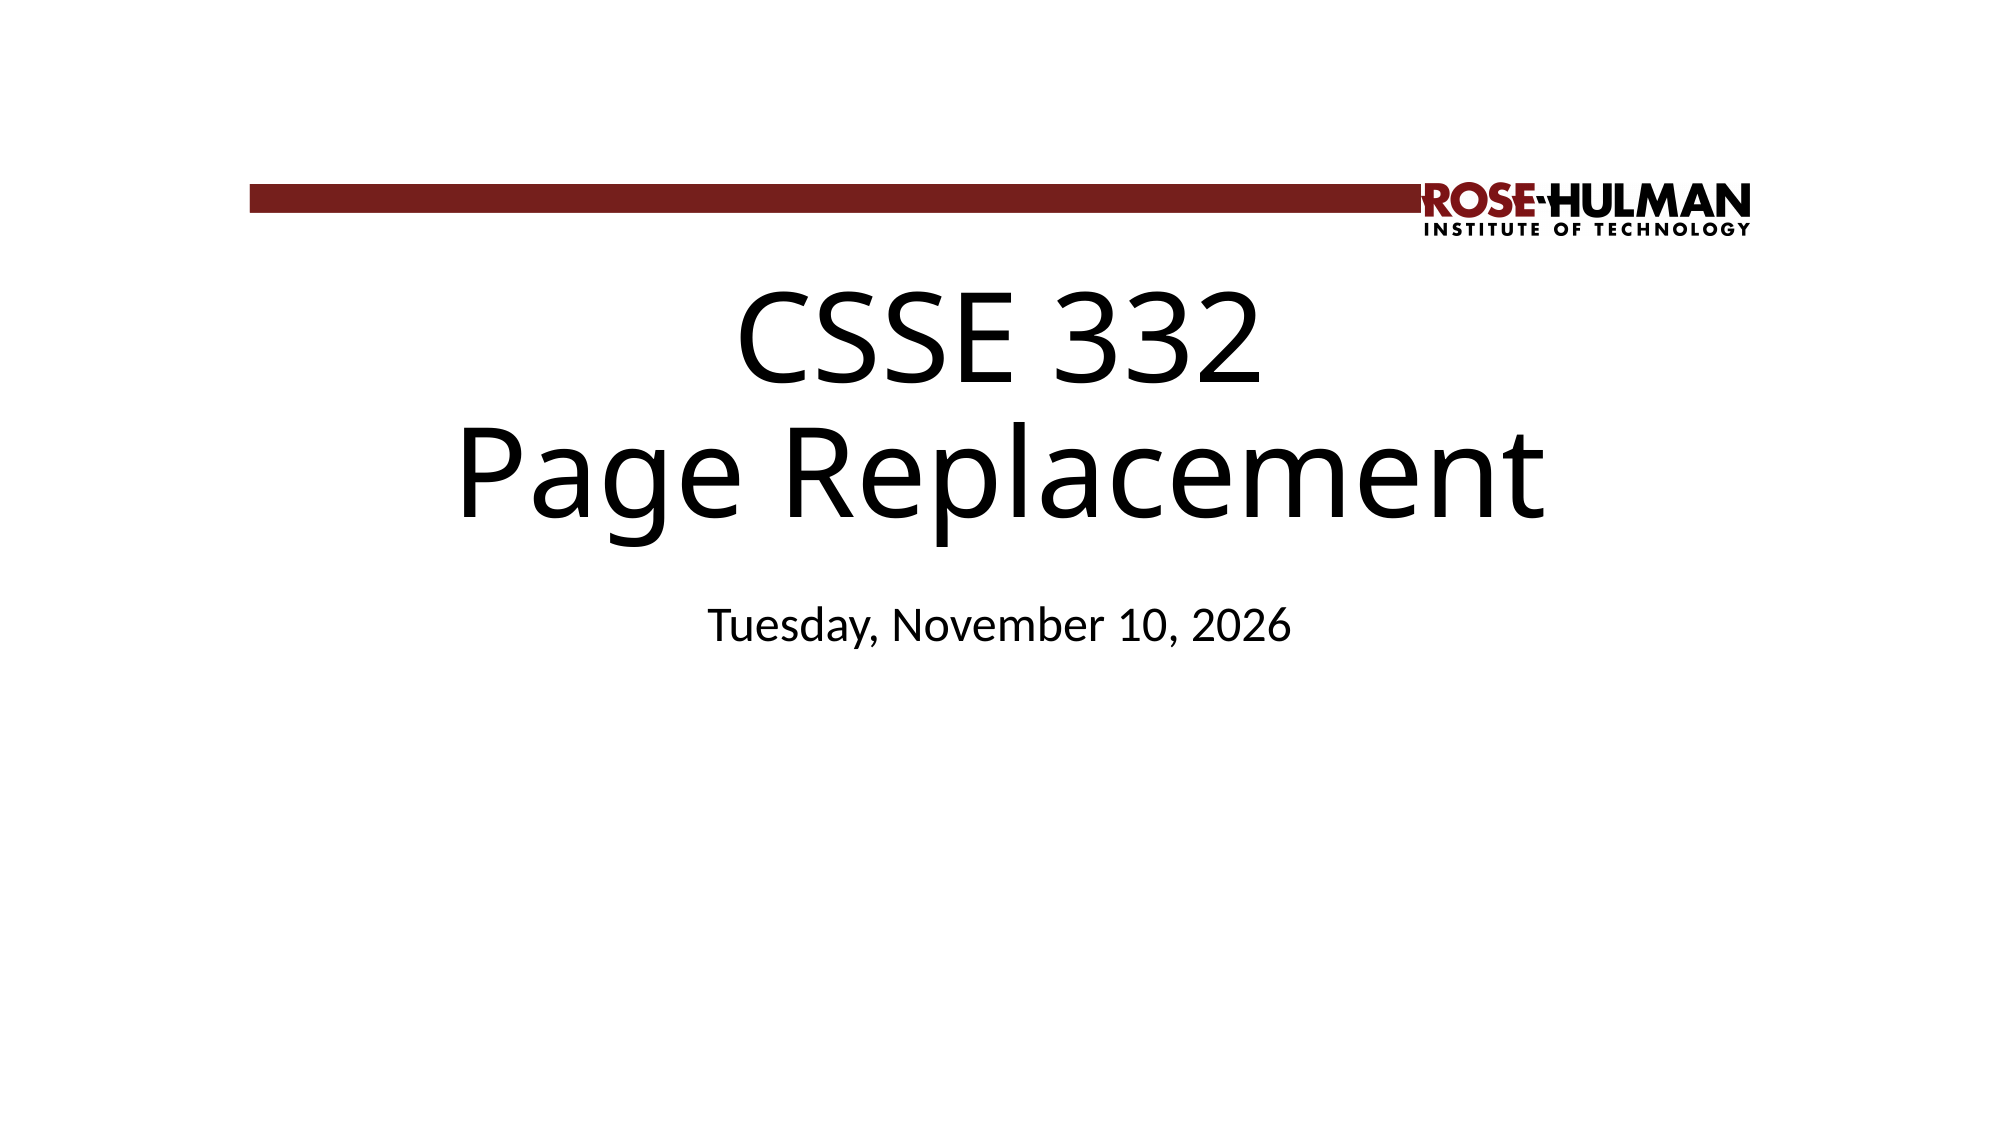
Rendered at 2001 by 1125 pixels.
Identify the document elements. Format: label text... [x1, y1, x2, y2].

subtitle Thursday, April 30, 2020 [249, 590, 1750, 863]
title CSSE 332 Page Replacement [204, 160, 1796, 553]
